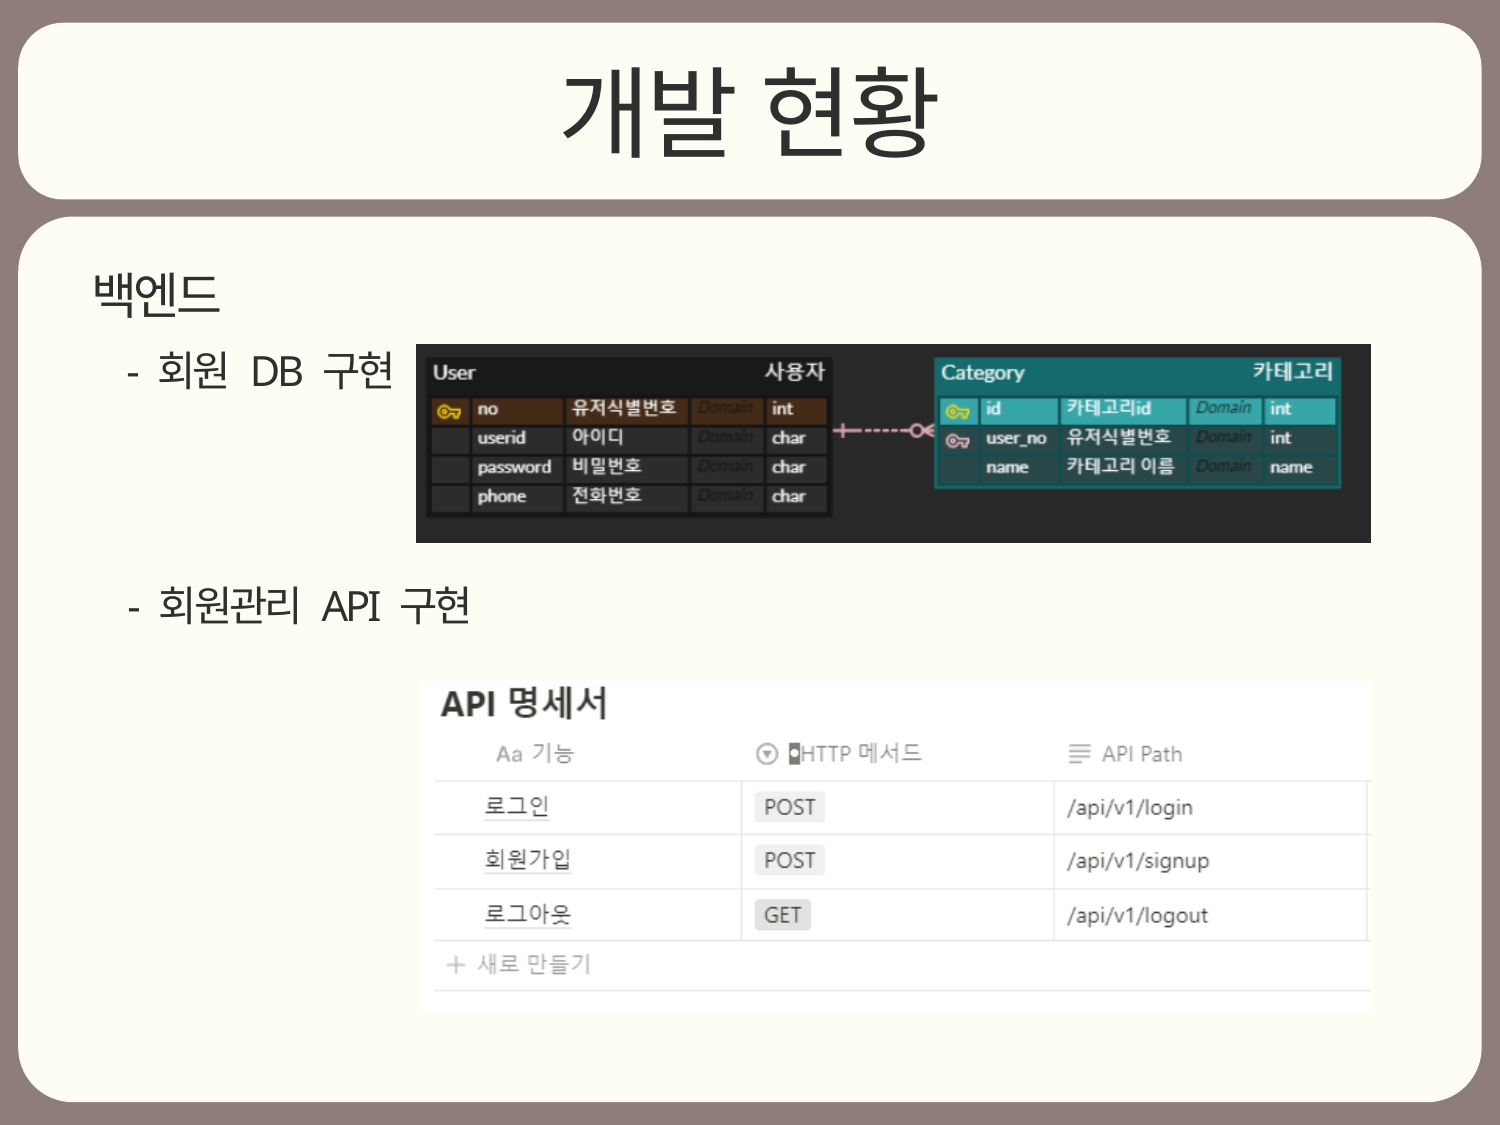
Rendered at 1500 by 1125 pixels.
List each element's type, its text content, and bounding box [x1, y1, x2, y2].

text_box - 회원 DB 구현 [111, 337, 411, 403]
text_box 백엔드 [76, 256, 238, 332]
text_box 개발 현황 [543, 42, 957, 178]
text_box - 회원관리 API 구현 [112, 572, 488, 638]
picture [416, 343, 1371, 543]
picture [421, 678, 1371, 1013]
